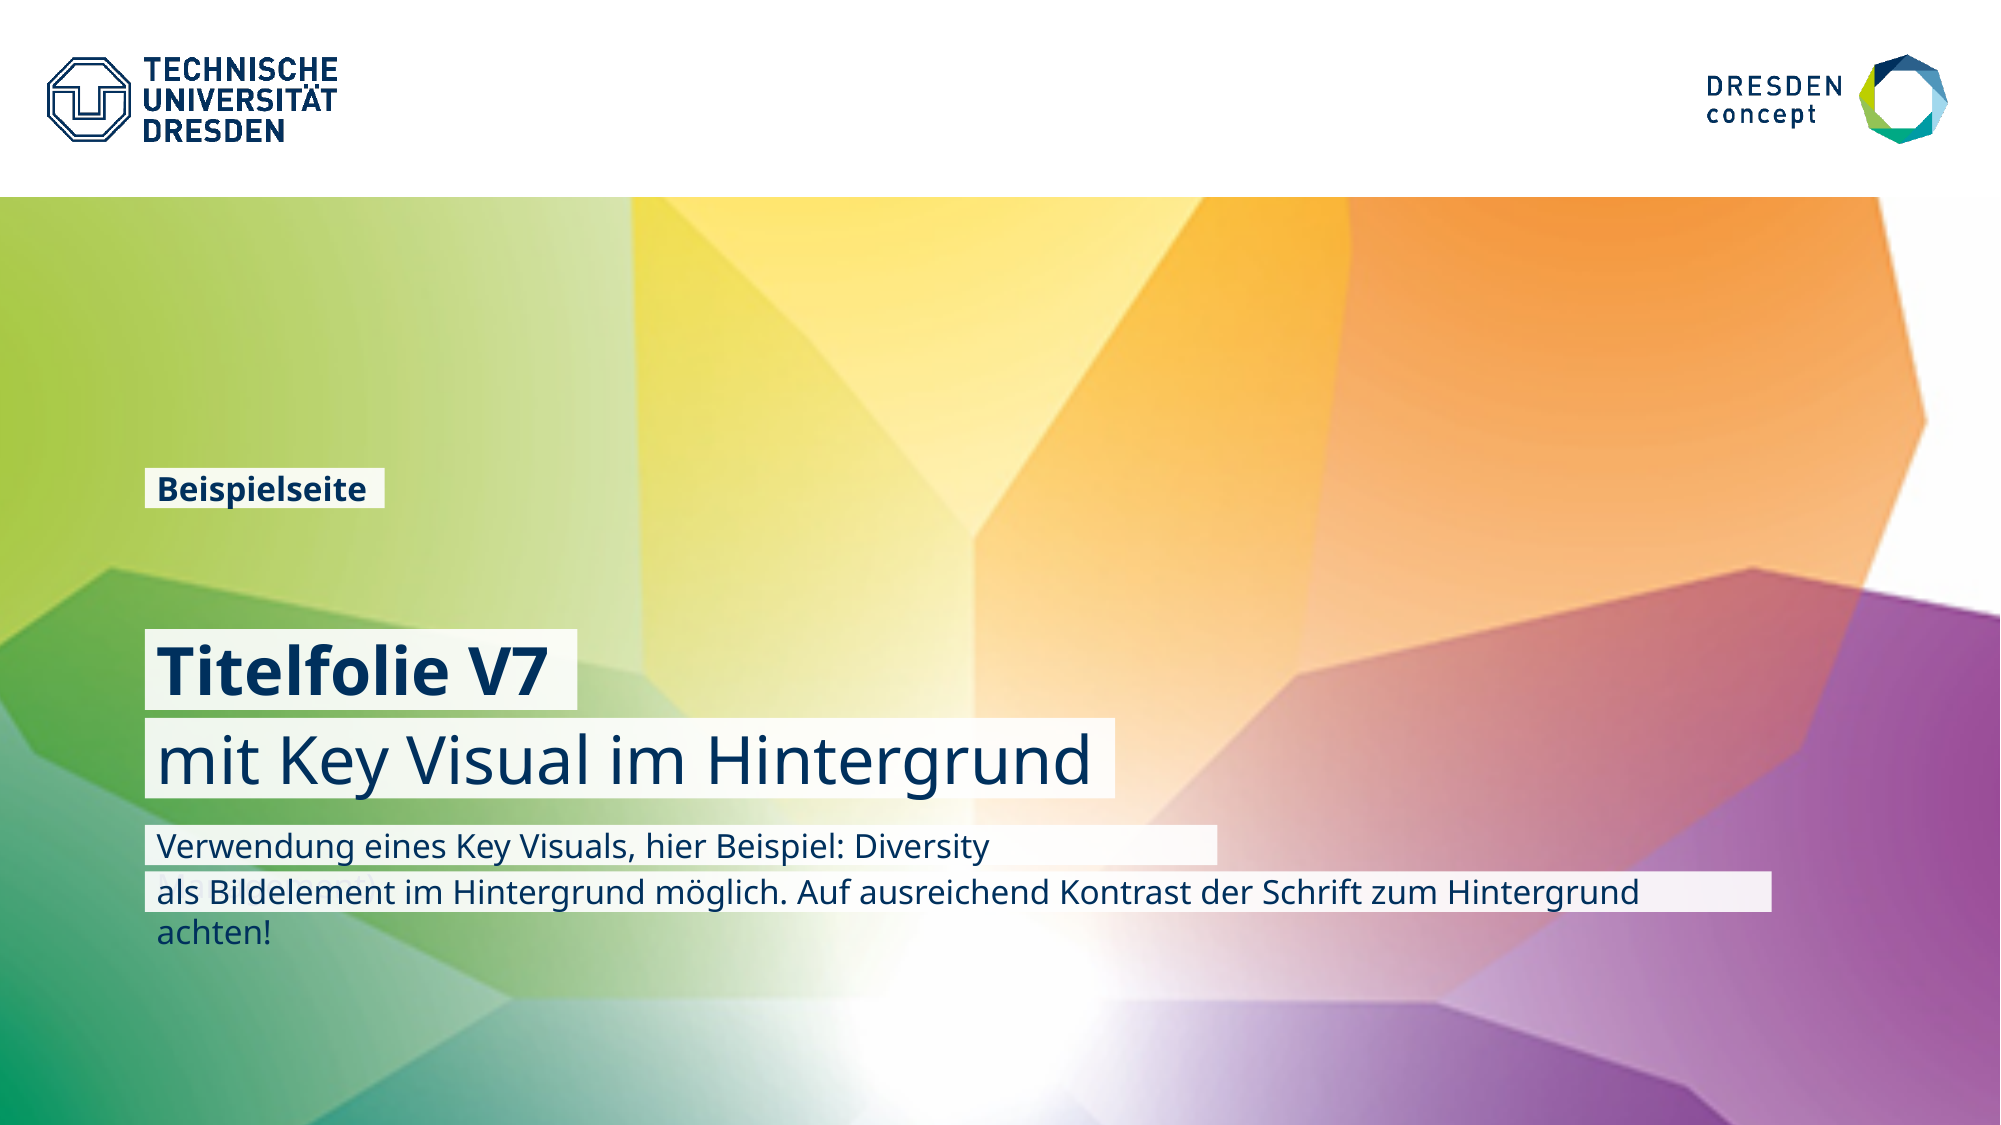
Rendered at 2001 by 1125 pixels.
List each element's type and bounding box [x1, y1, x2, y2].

picture [0, 197, 2000, 1125]
picture [1707, 54, 1948, 144]
picture [47, 57, 337, 142]
